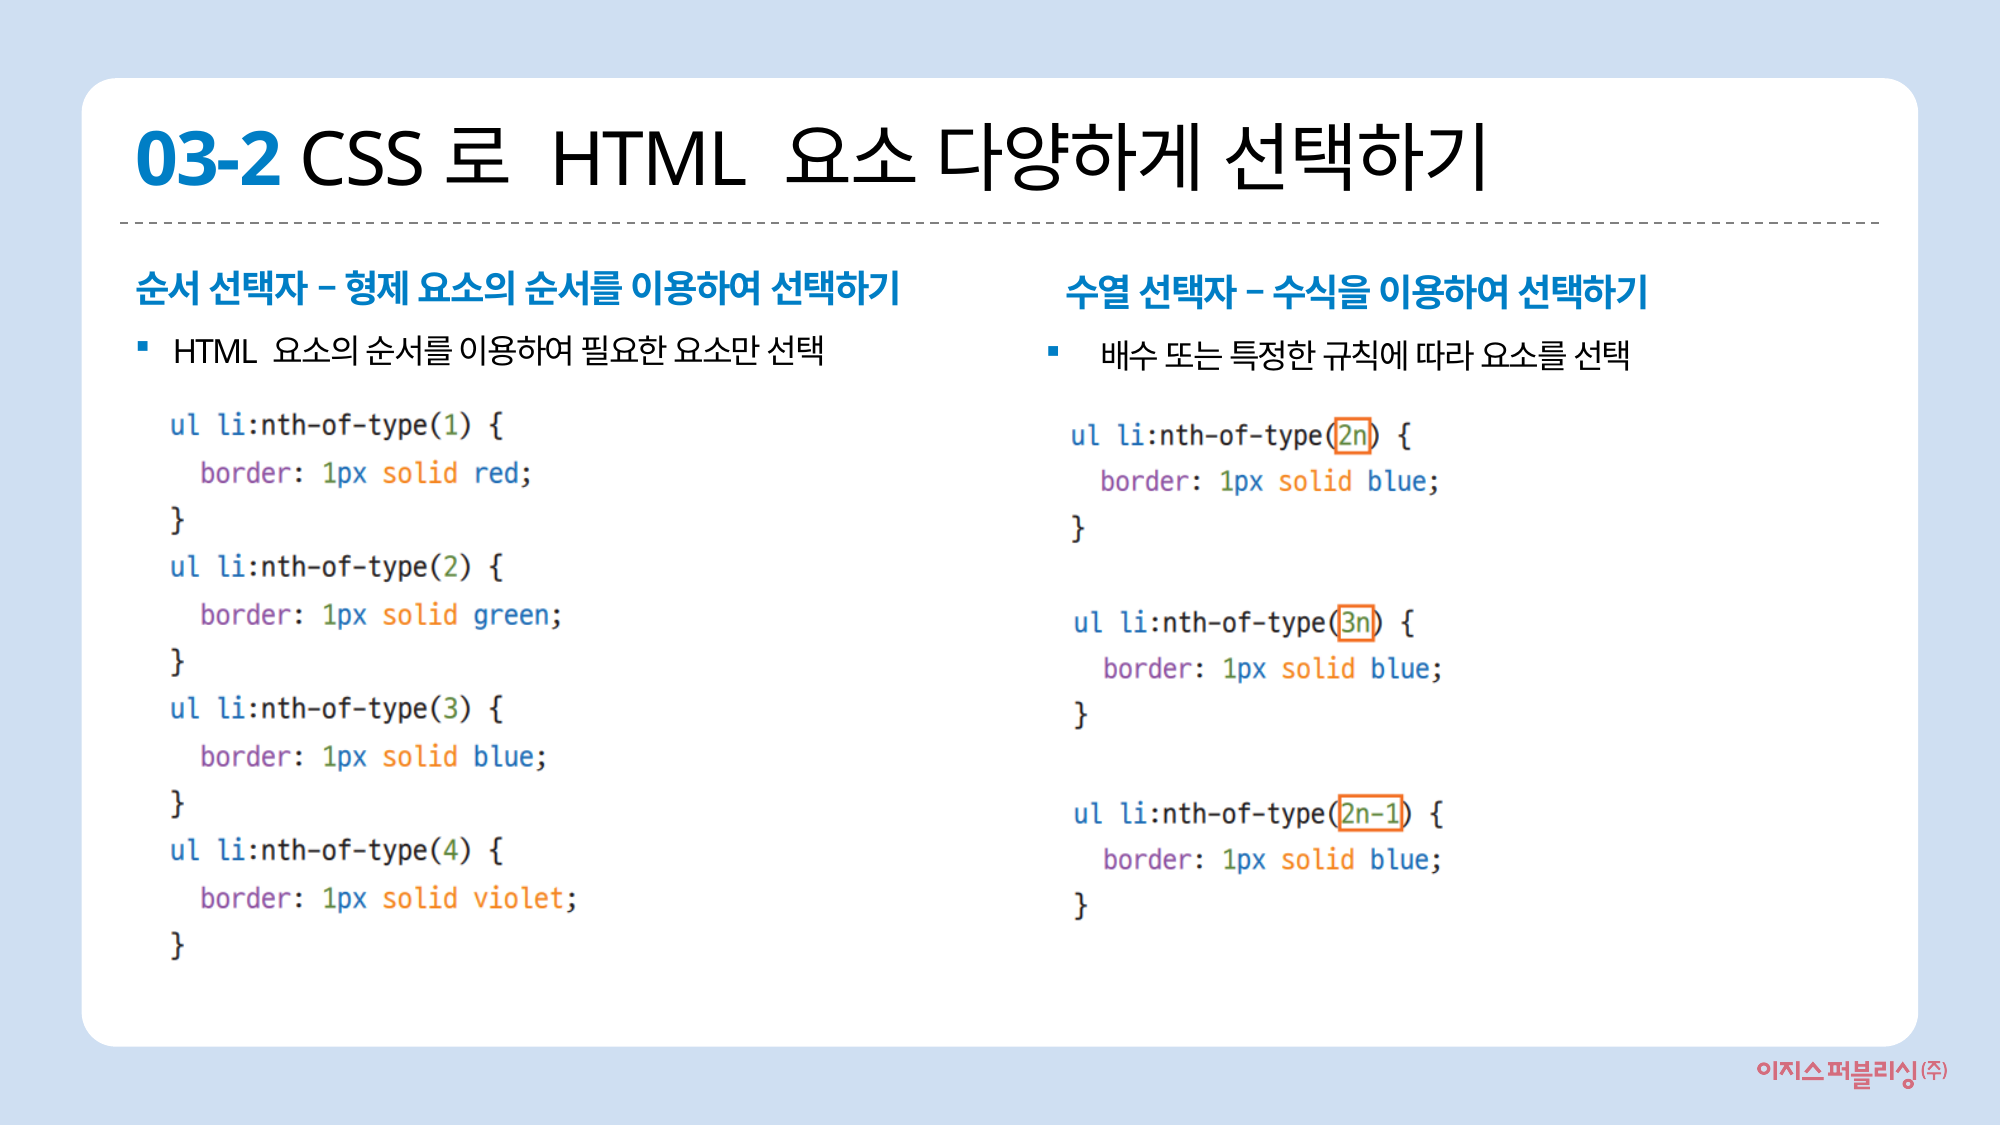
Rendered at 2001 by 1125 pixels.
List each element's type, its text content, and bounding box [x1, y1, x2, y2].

title 03-2 CSS로 HTML 요소 다양하게 선택하기 [120, 109, 1880, 209]
text_box 수열 선택자 – 수식을 이용하여 선택하기 배수 또는 특정한 규칙에 따라 요소를 선택 [1030, 257, 1880, 1009]
picture [165, 401, 586, 973]
list 순서 선택자 – 형제 요소의 순서를 이용하여 선택하기 HTML 요소의 순서를 이용하여 필요한 요소만 선택 [120, 257, 1001, 1009]
picture [1065, 412, 1447, 548]
picture [1065, 789, 1454, 929]
picture [1065, 599, 1456, 737]
